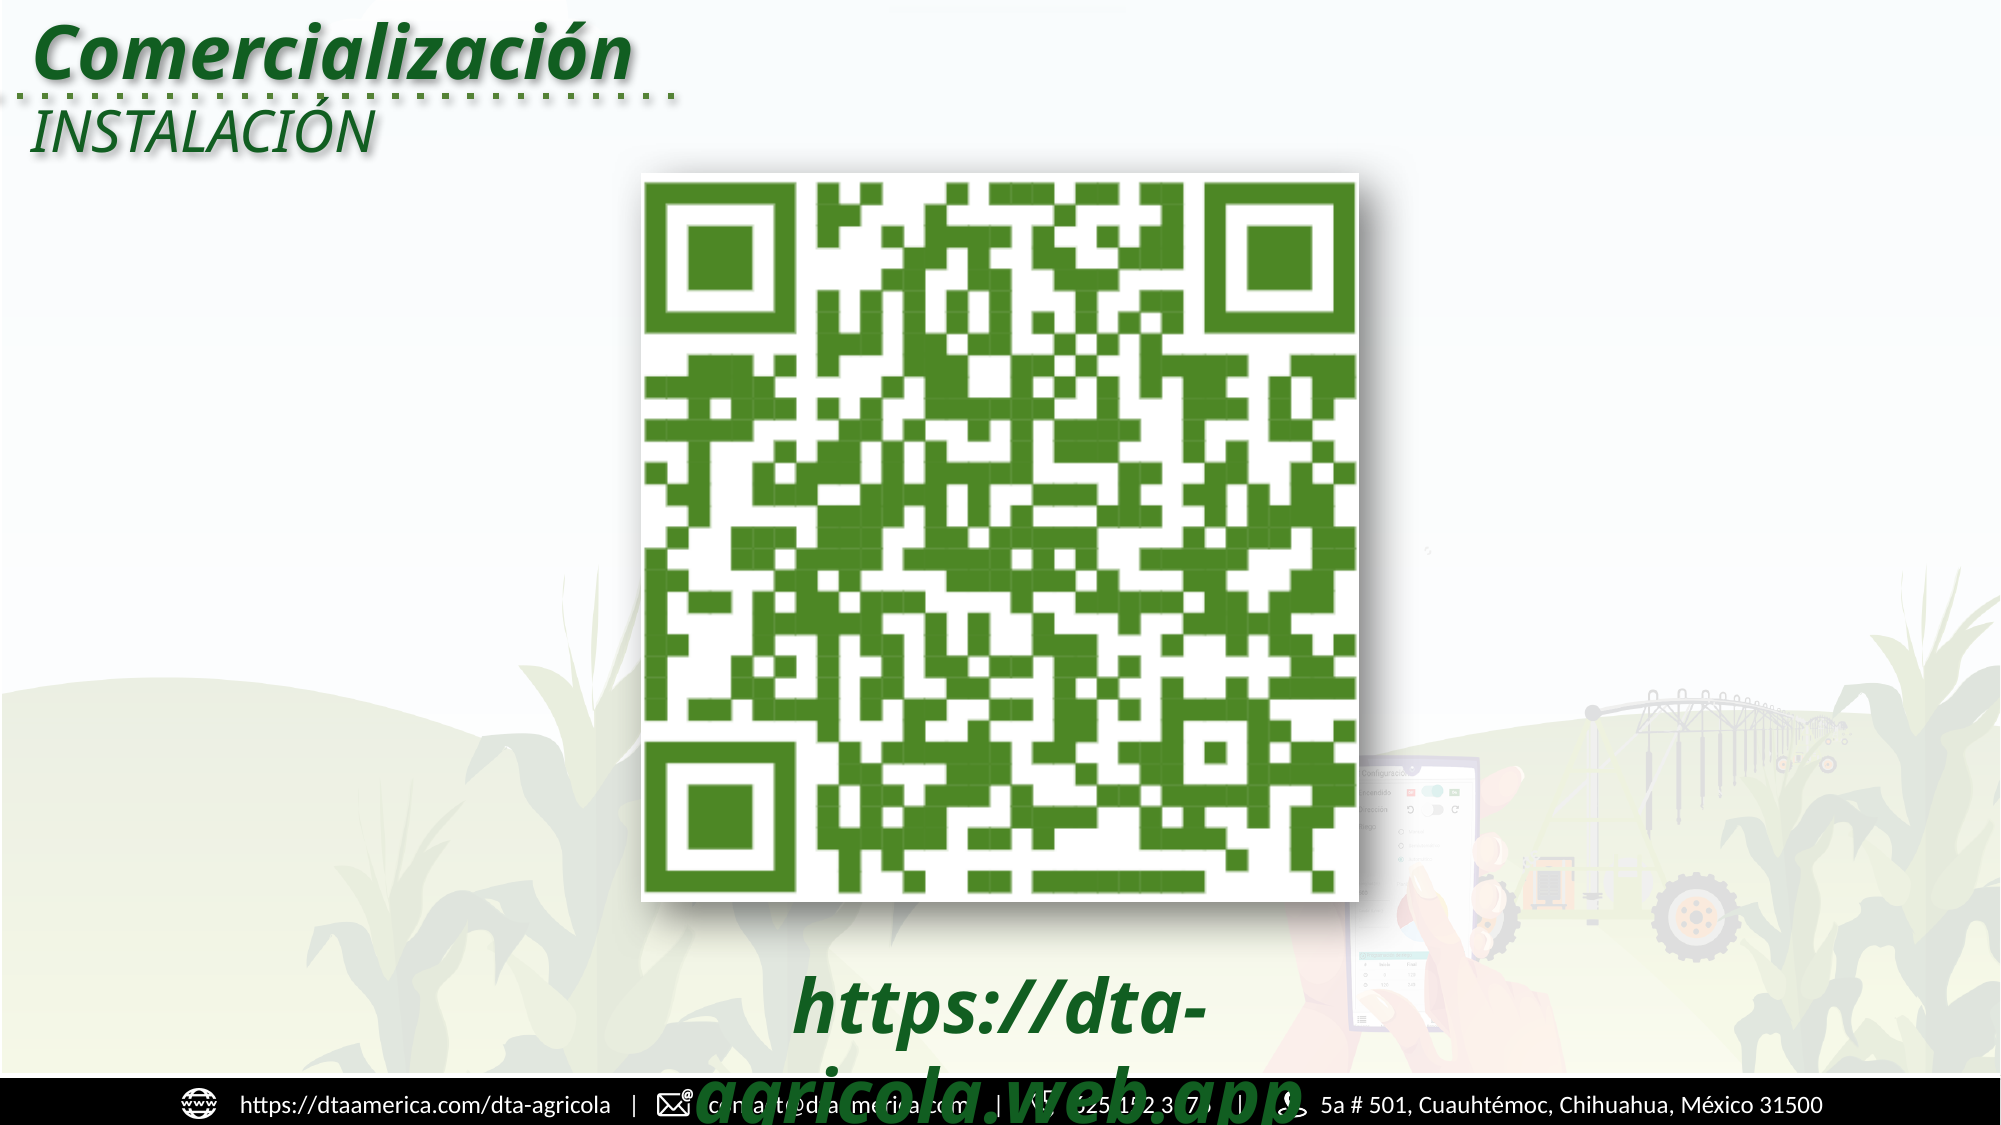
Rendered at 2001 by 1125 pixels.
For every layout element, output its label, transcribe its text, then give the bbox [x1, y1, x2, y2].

picture [181, 1088, 217, 1119]
text_box https://dta-agricola.web.app [523, 951, 1477, 1125]
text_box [339, 0, 517, 525]
picture [641, 173, 1359, 902]
